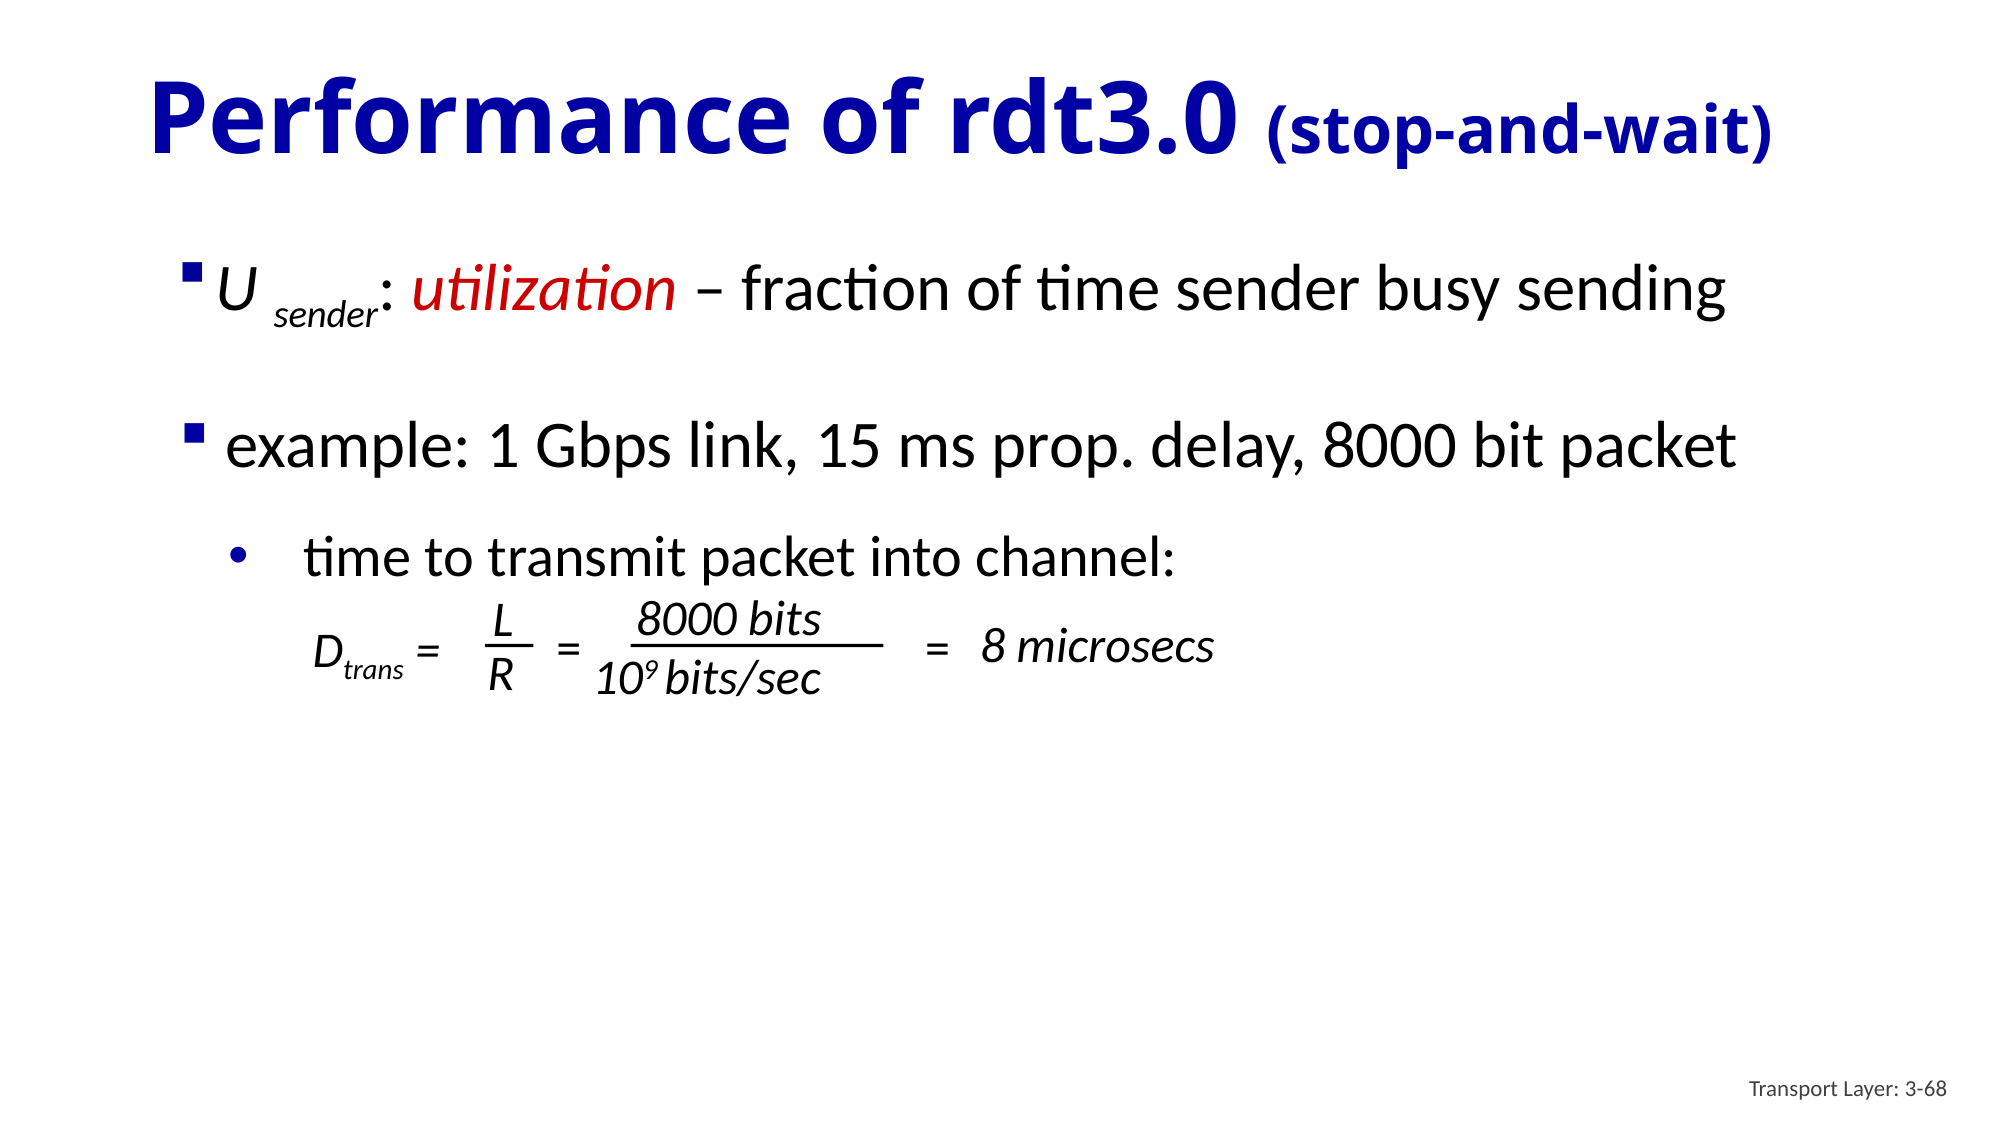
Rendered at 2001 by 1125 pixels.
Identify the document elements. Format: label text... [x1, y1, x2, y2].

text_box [292, 578, 1232, 712]
text_box U sender: utilization – fraction of time sender busy sending [87, 241, 1852, 320]
text_box example: 1 Gbps link, 15 ms prop. delay, 8000 bit packet [142, 402, 1871, 574]
text_box time to transmit packet into channel: [136, 518, 1731, 691]
title Performance of rdt3.0 (stop-and-wait) [131, 47, 1952, 195]
slide_number Transport Layer: 3-68 [1512, 1056, 1963, 1117]
